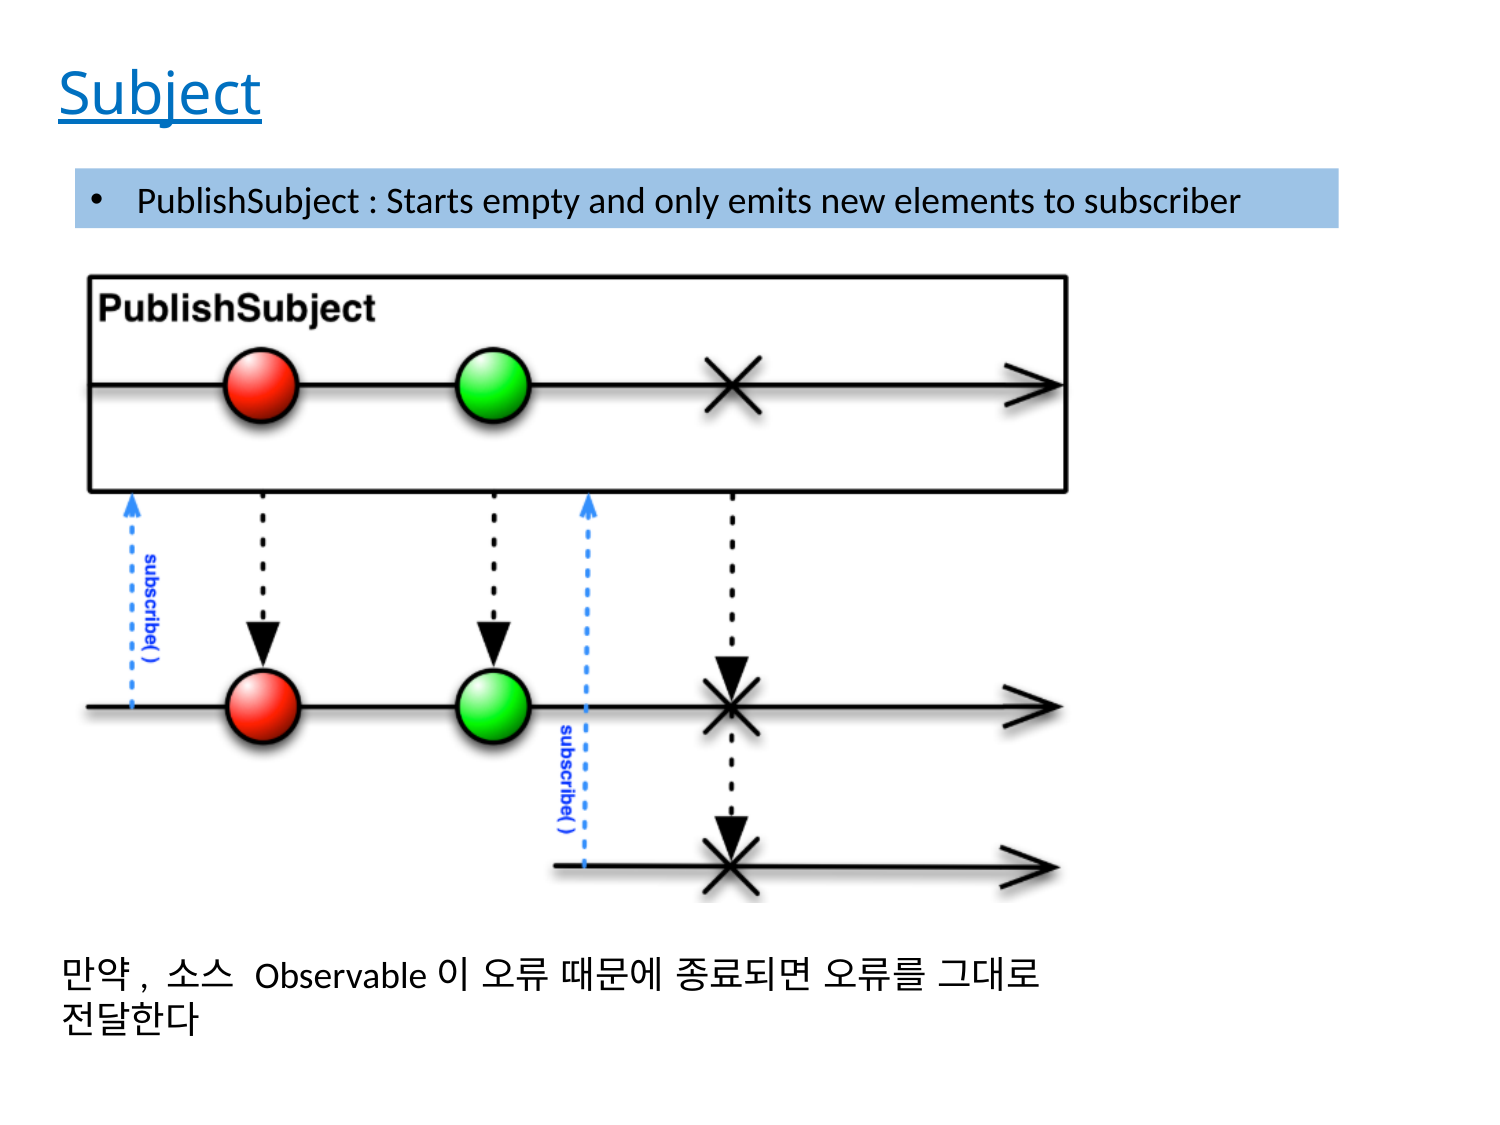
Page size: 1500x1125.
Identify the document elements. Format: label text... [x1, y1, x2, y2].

text_box Subject [46, 37, 1408, 134]
picture [62, 263, 1092, 903]
text_box PublishSubject : Starts empty and only emits new elements to subscriber [75, 168, 1339, 229]
text_box 만약, 소스 Observable이 오류 때문에 종료되면 오류를 그대로 전달한다 [46, 943, 1111, 1049]
